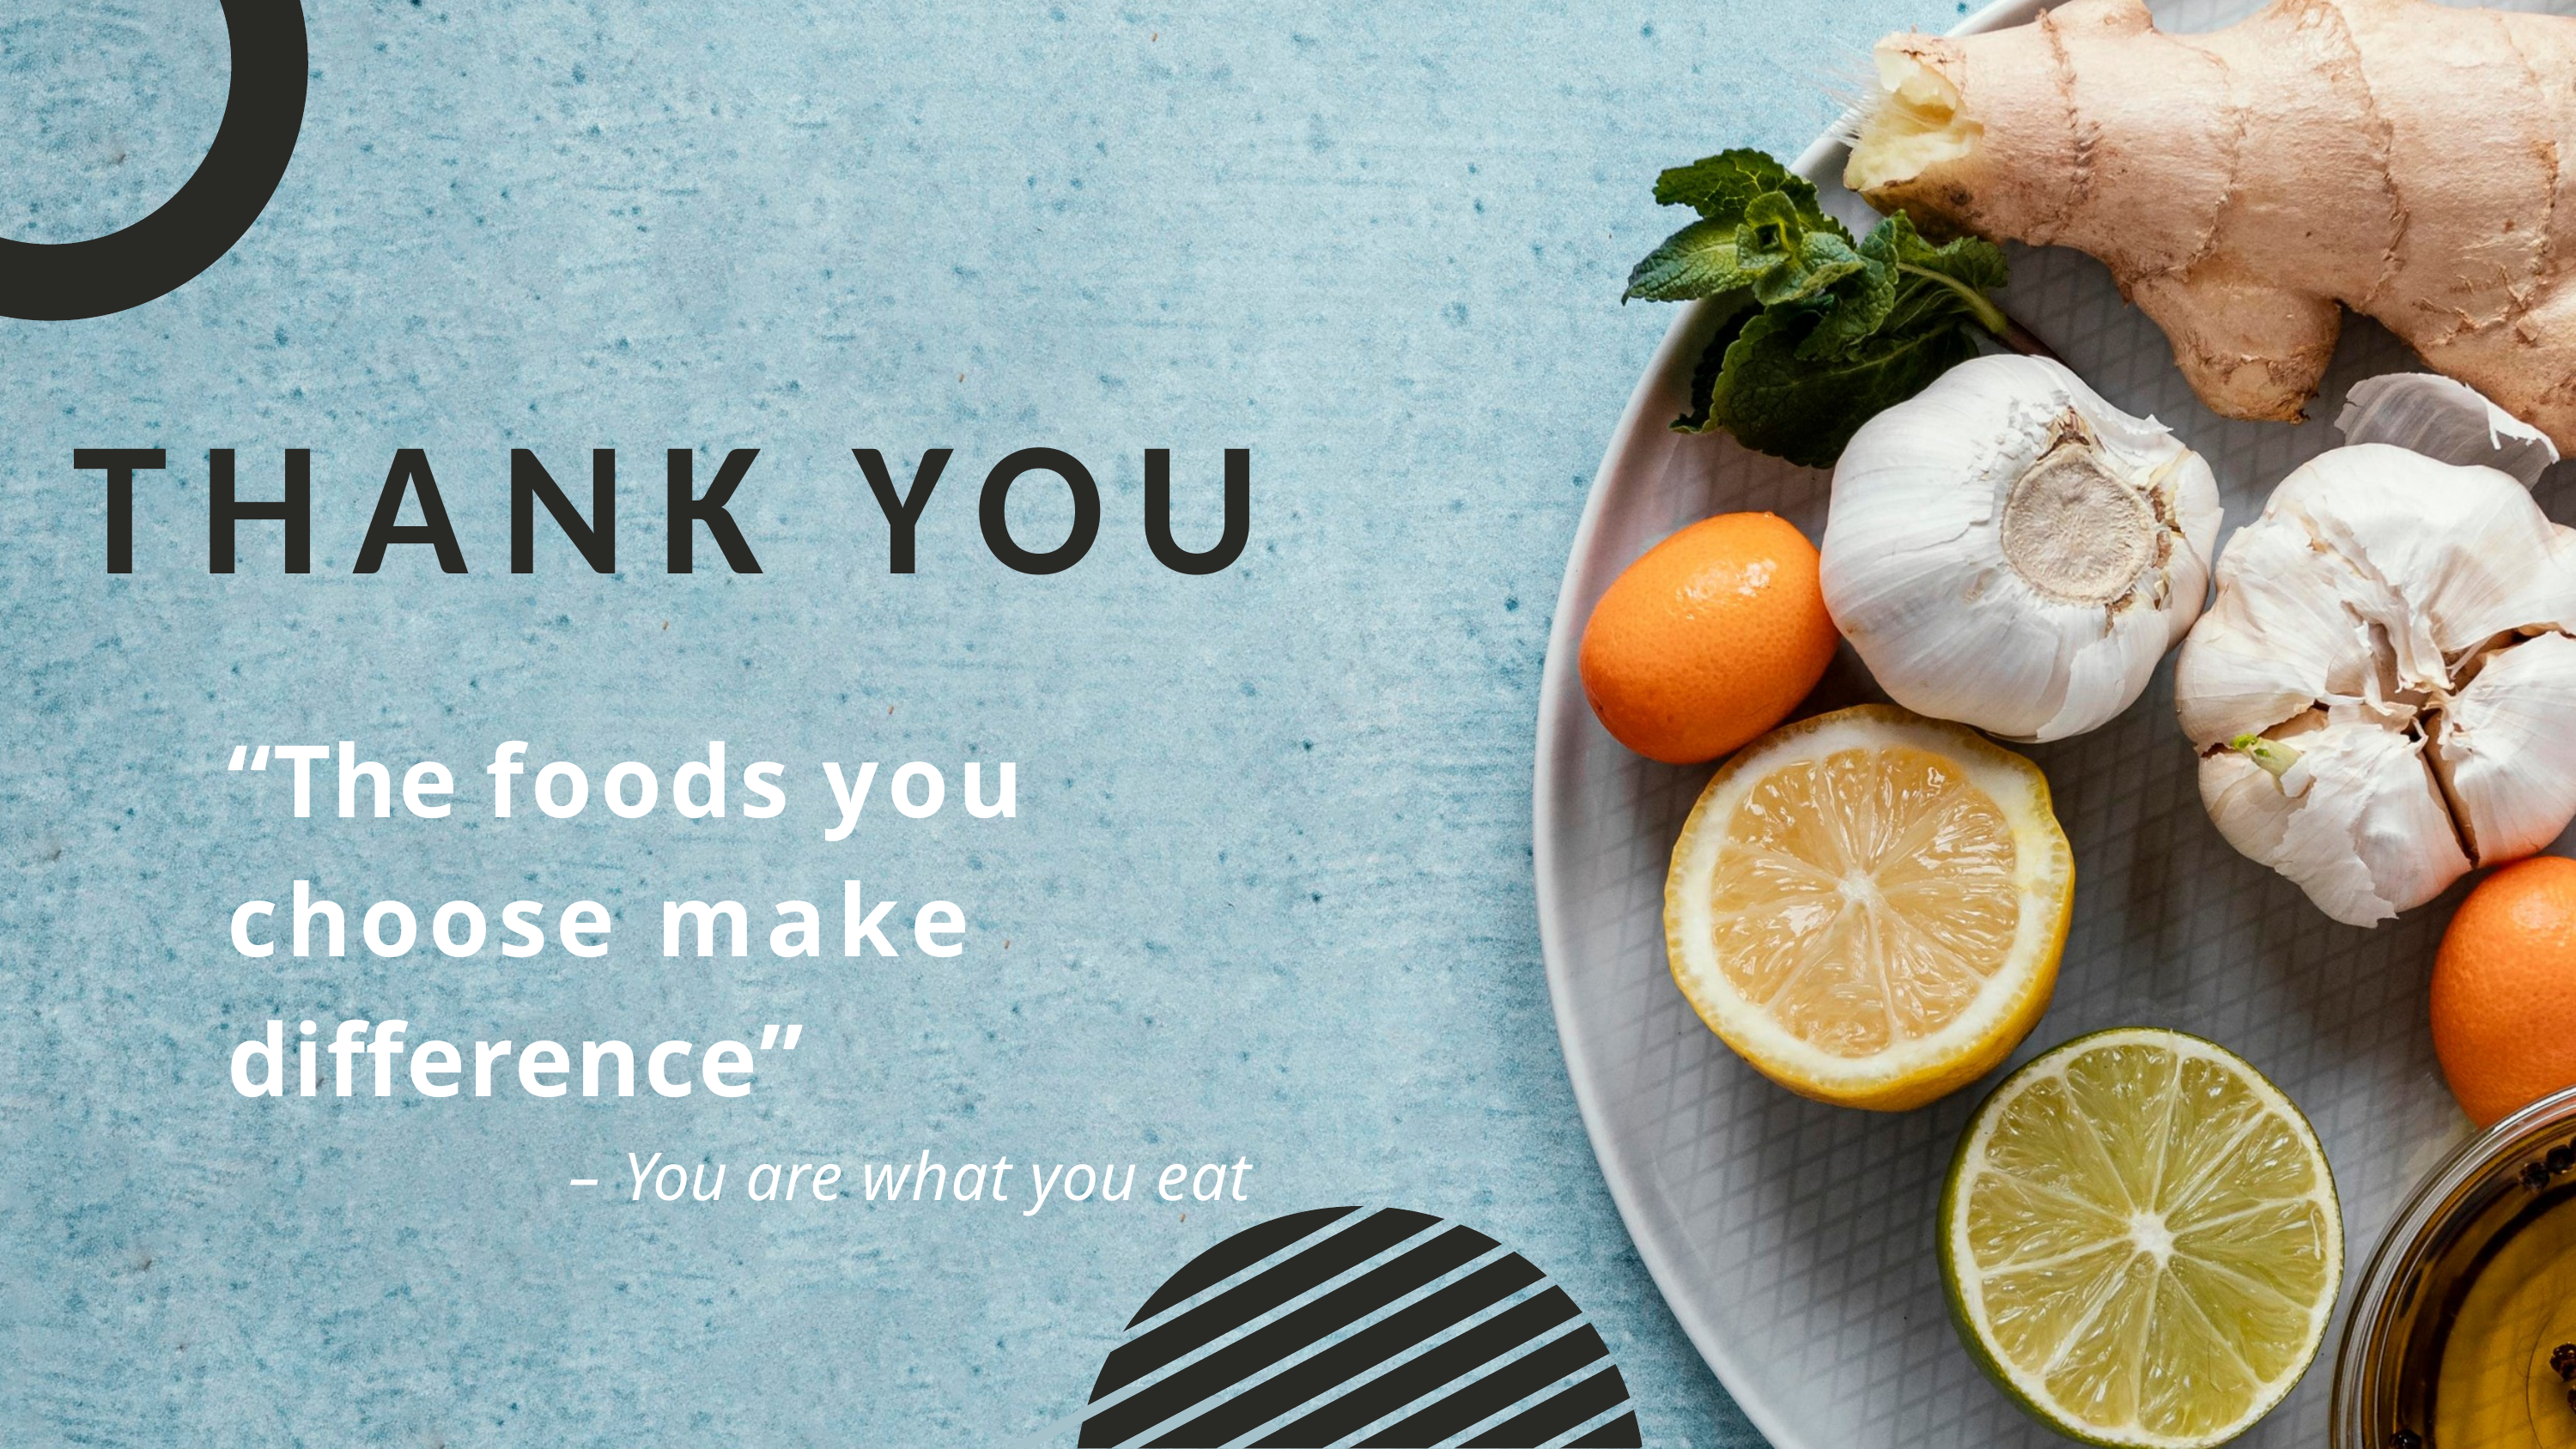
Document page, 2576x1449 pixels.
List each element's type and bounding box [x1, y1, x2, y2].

picture [1643, 0, 2576, 1449]
text_box [0, 0, 1643, 1449]
